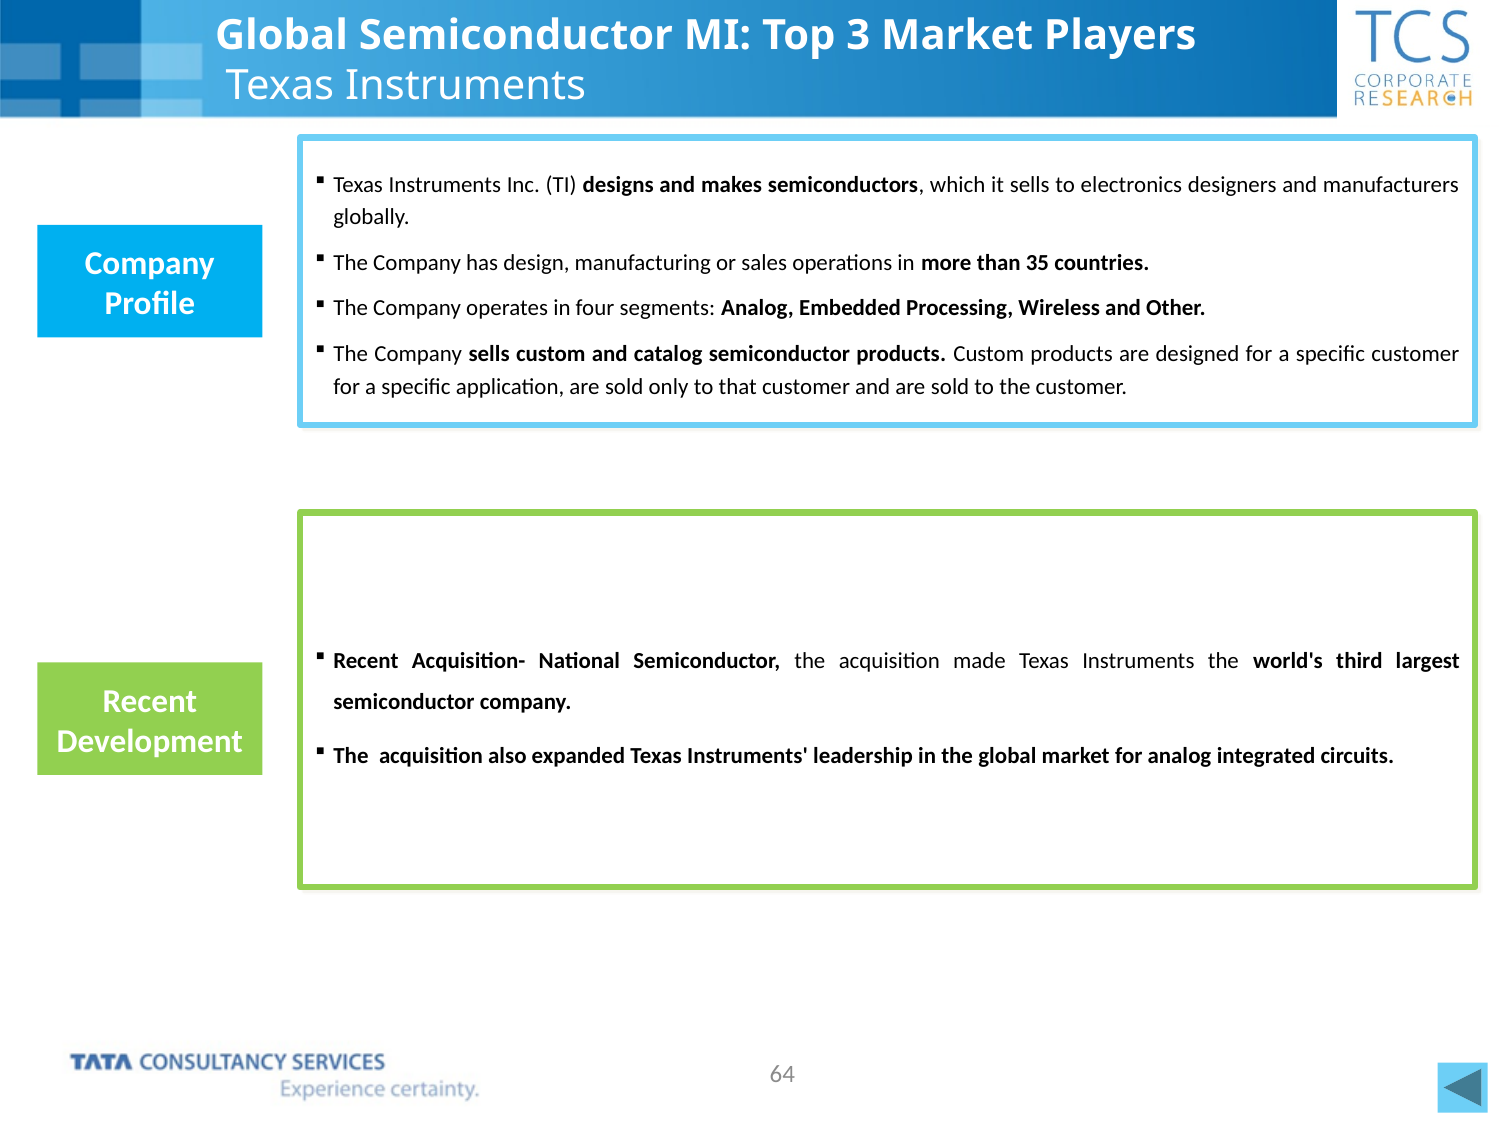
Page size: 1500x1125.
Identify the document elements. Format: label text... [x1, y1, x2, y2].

slide_number 64 [750, 1042, 810, 1103]
text_box [1437, 1062, 1488, 1113]
title Global Semiconductor MI: Top 3 Market Players Texas Instruments [199, 0, 1351, 126]
list Texas Instruments Inc. (TI) designs and makes semiconductors, which it sells to electronics designers and manufacturers globally. The Company has design, manufacturing or sales operations in more than 35 countries. The Company operates in four segments: Analog, Embedded Processing, Wireless and Other. The Company sells custom and catalog semiconductor products. Custom products are designed for a specific customer for a specific application, are sold only to that customer and are sold to the customer. [299, 137, 1476, 426]
text_box Recent Development [37, 662, 263, 775]
text_box Recent Acquisition- National Semiconductor, the acquisition made Texas Instruments the world's third largest semiconductor company. The acquisition also expanded Texas Instruments' leadership in the global market for analog integrated circuits. [300, 512, 1475, 888]
picture [0, 0, 1500, 1124]
text_box Company Profile [37, 224, 263, 338]
